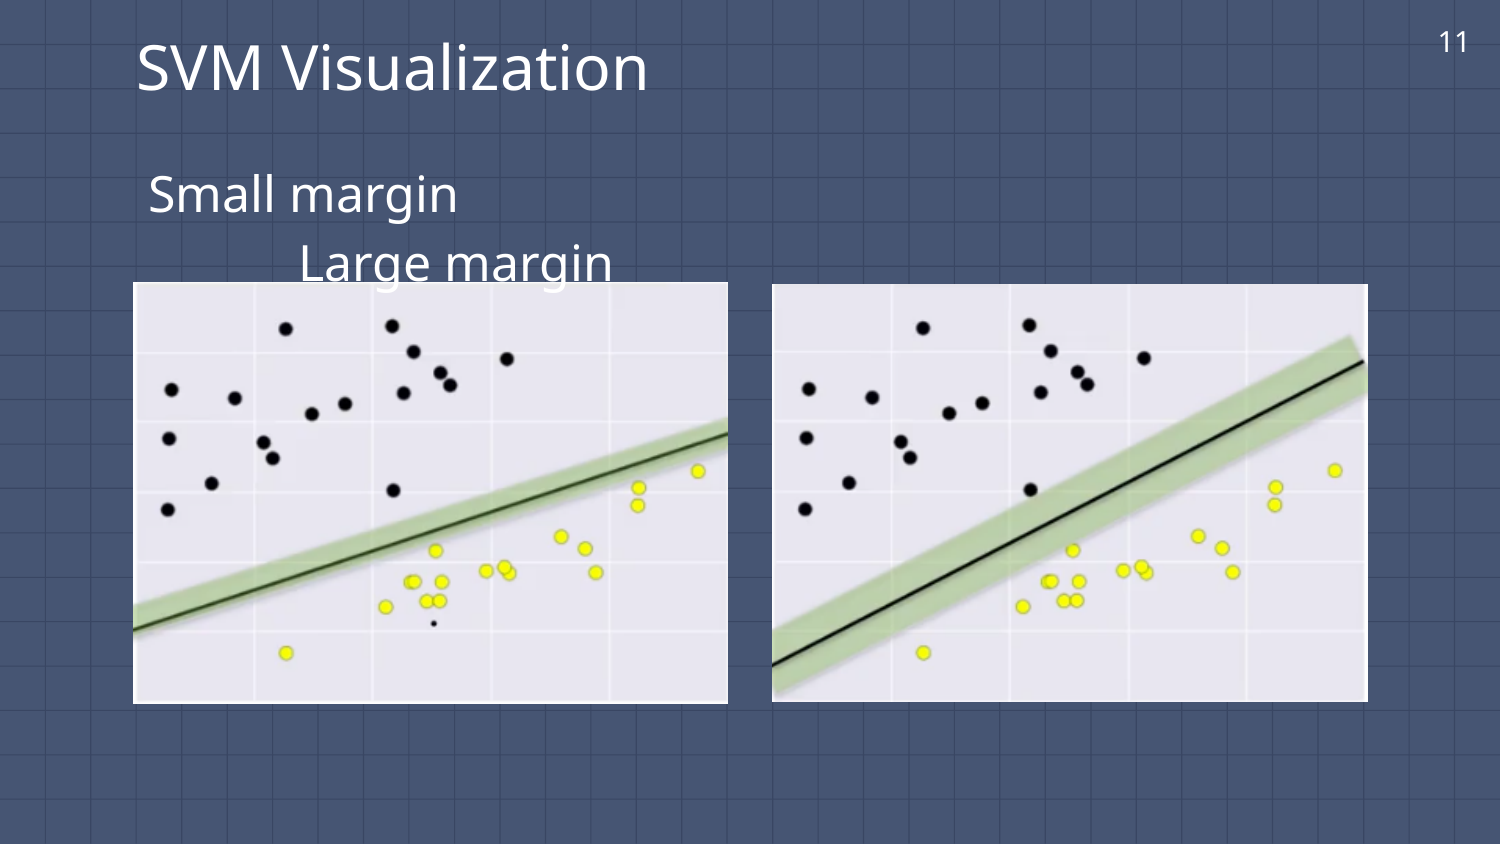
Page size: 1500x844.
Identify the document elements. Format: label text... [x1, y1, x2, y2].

title Small margin Large margin [133, 138, 1232, 242]
picture [133, 281, 728, 705]
title SVM Visualization [121, 0, 1383, 118]
slide_number ‹#› [1408, 0, 1500, 88]
picture [771, 284, 1368, 702]
